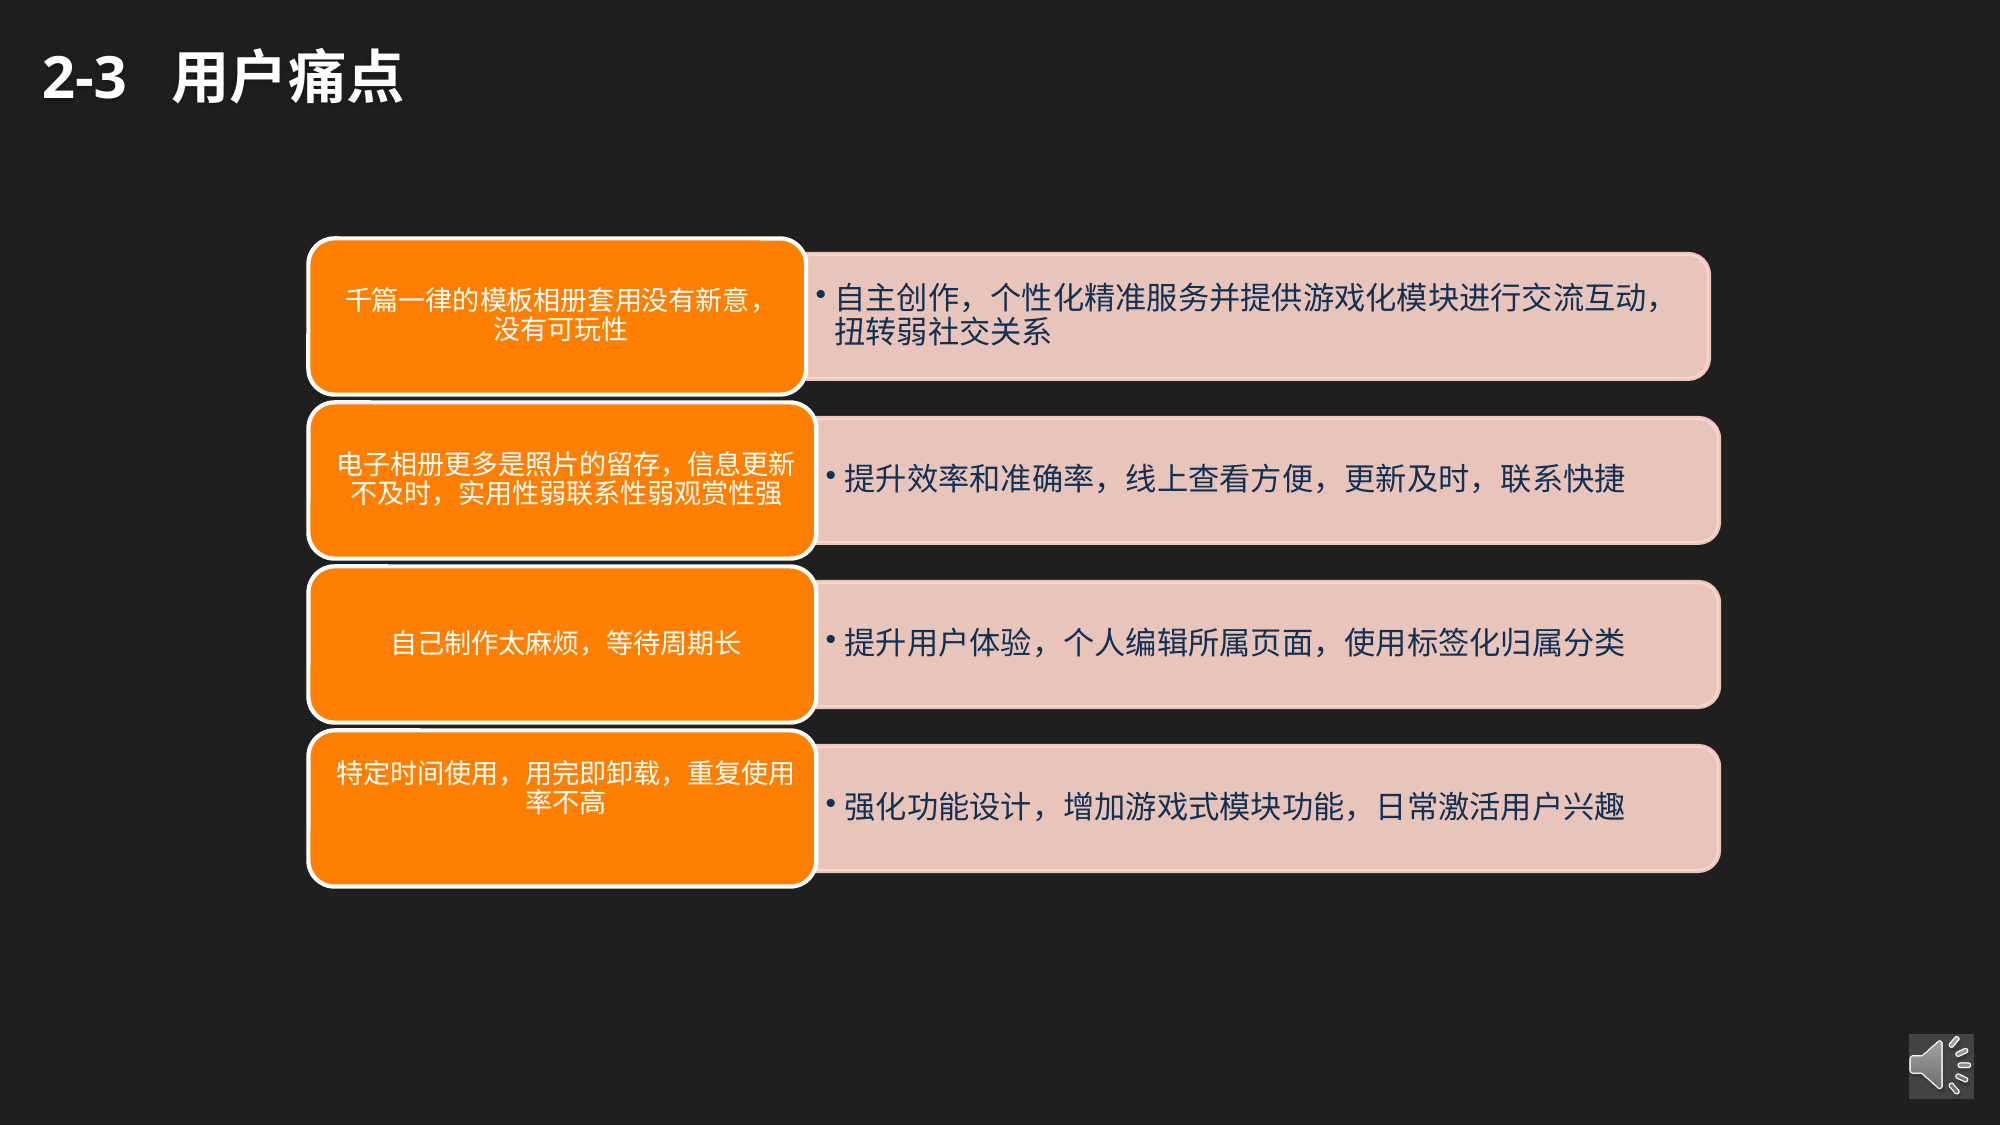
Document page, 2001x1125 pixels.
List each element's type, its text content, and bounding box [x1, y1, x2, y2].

text_box 2-3 用户痛点 [26, 32, 441, 126]
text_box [308, 237, 1720, 888]
picture [1908, 1033, 1976, 1101]
